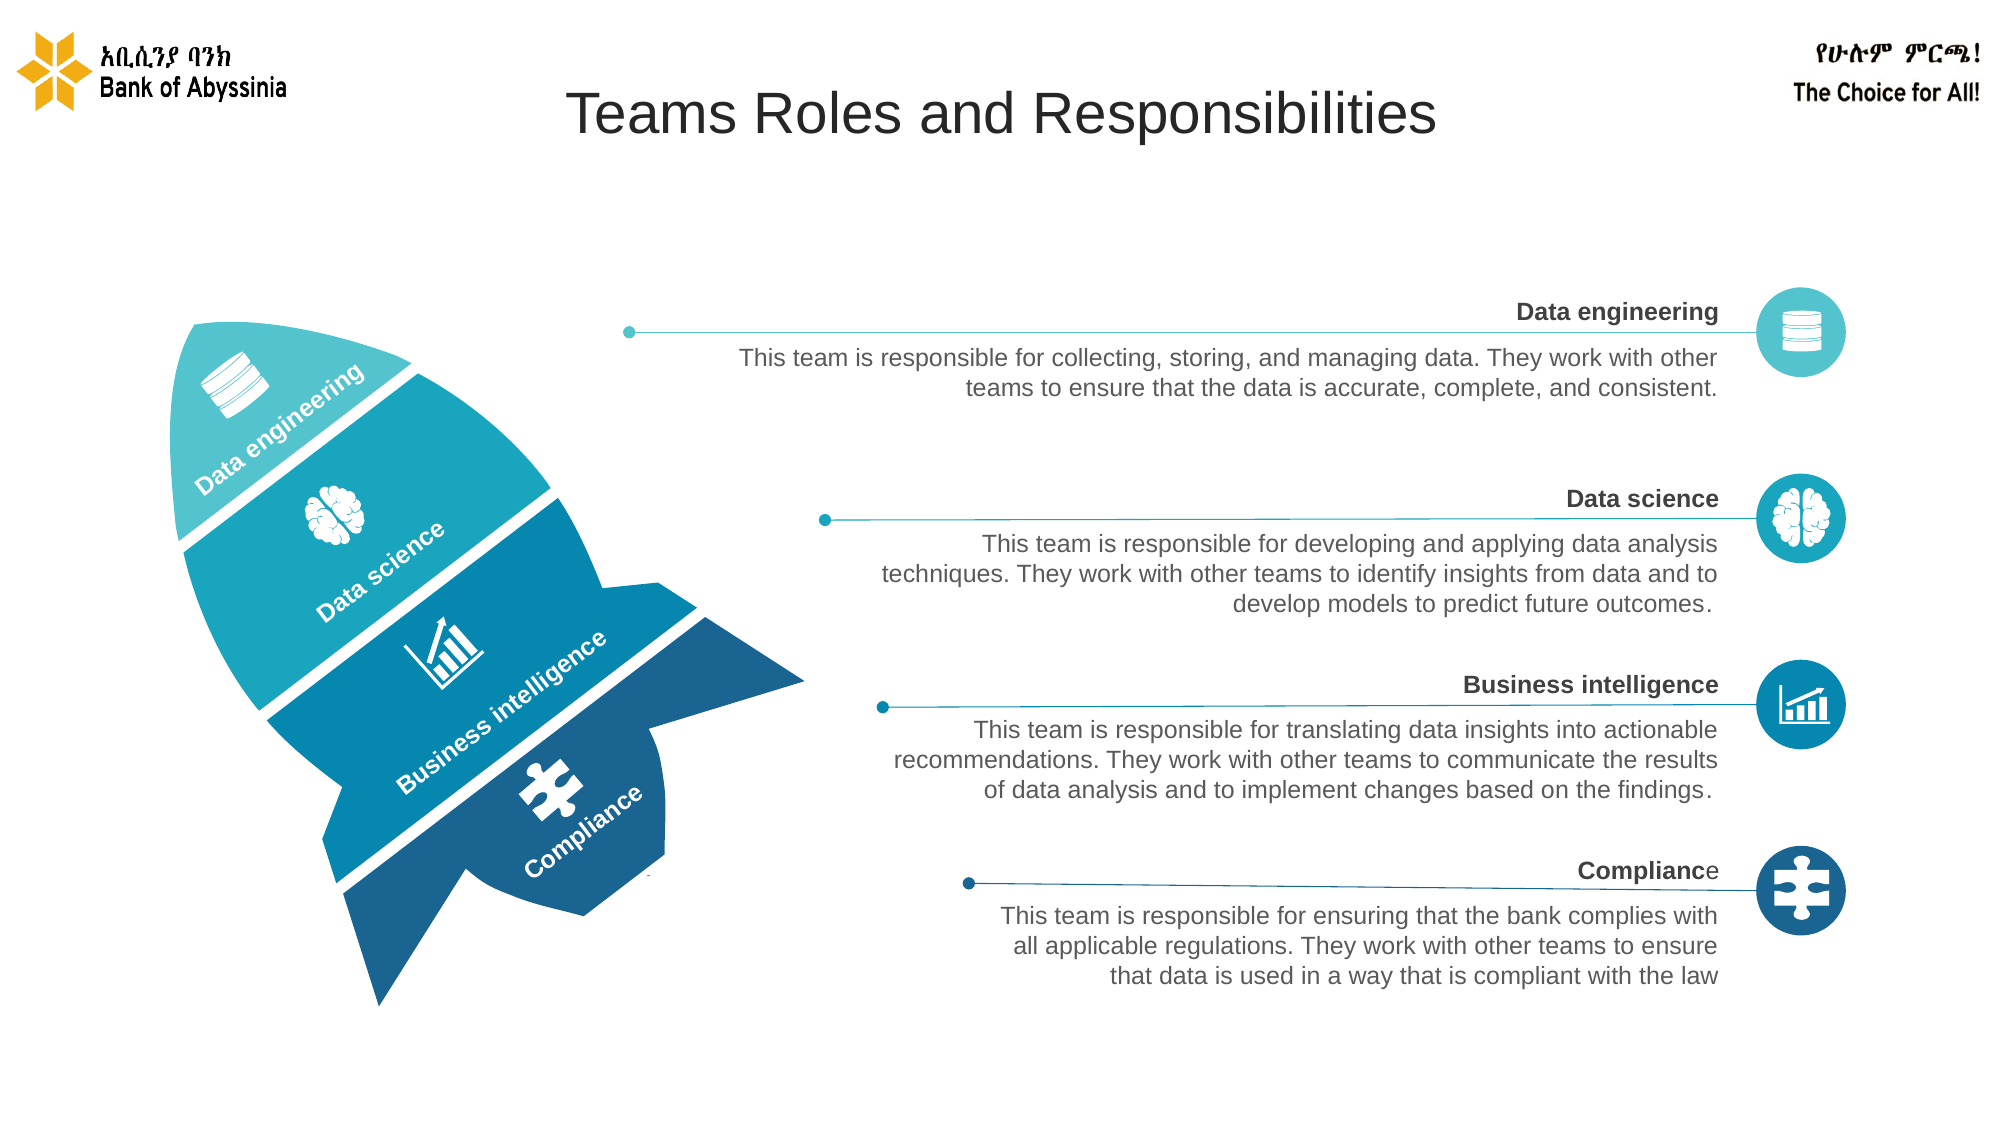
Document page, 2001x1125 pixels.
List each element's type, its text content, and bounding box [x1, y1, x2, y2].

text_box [152, 277, 689, 962]
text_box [1782, 310, 1822, 352]
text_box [207, 360, 262, 410]
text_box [868, 659, 1846, 813]
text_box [629, 287, 1846, 440]
picture [16, 31, 286, 111]
list Teams Roles and Responsibilities [53, 55, 1952, 175]
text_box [968, 845, 1846, 999]
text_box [824, 473, 1846, 627]
picture [1778, 27, 1989, 111]
